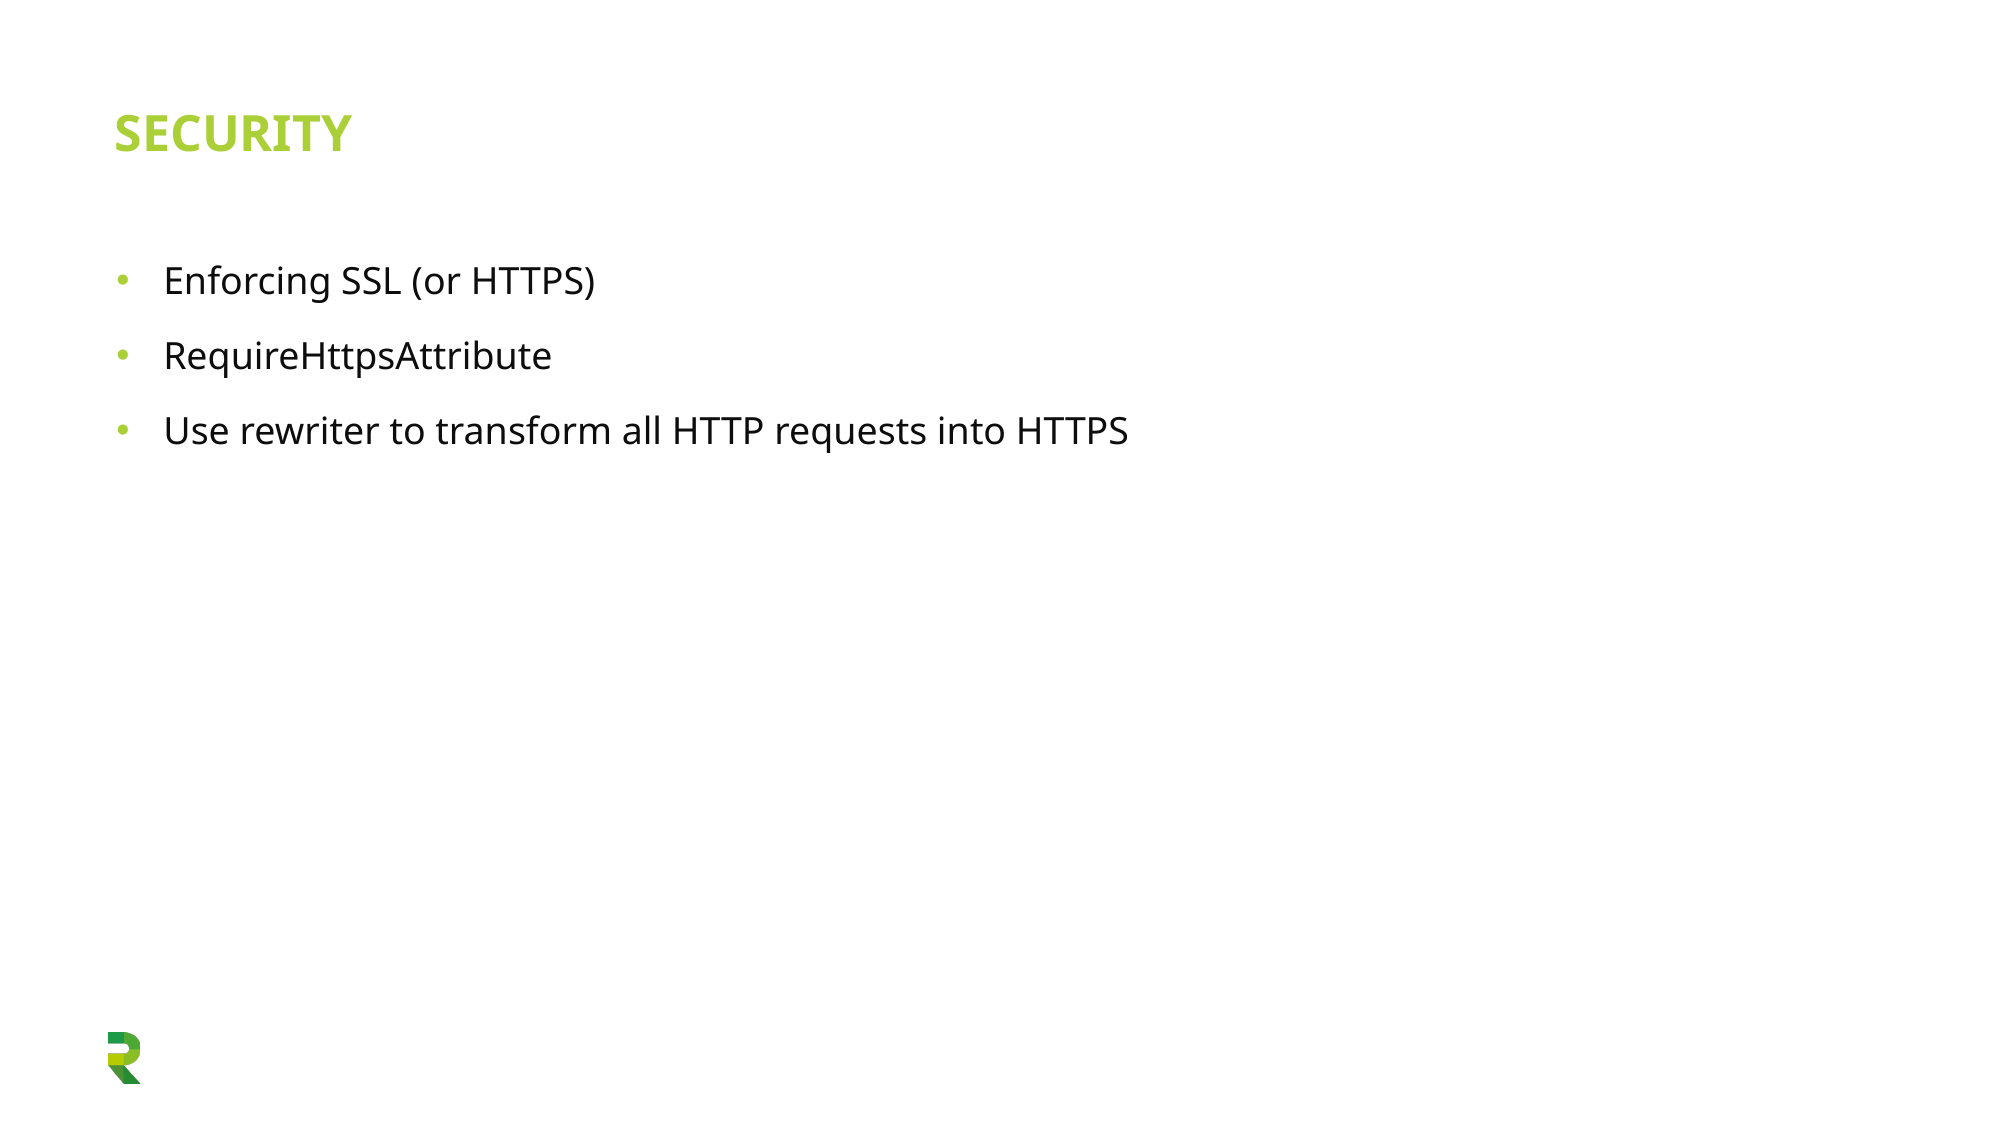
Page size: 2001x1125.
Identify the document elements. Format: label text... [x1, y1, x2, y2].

list Enforcing SSL (or HTTPS) RequireHttpsAttribute Use rewriter to transform all HTTP requests into HTTPS [101, 227, 1900, 1018]
title Security [99, 83, 1900, 180]
